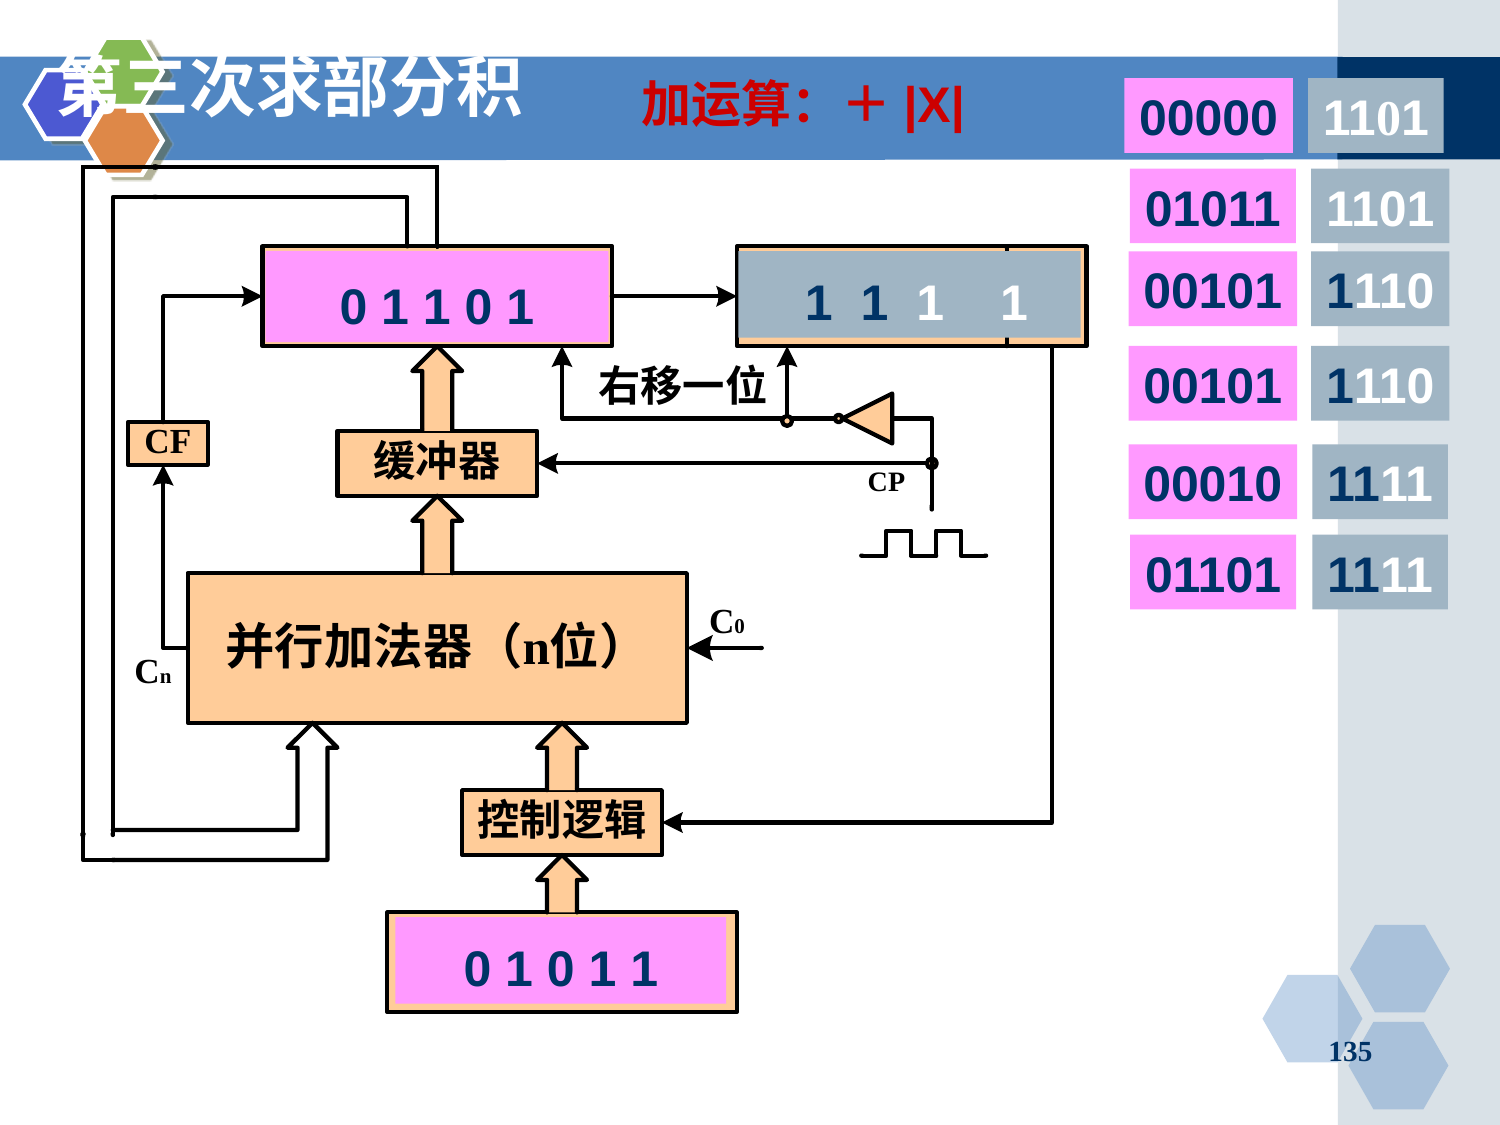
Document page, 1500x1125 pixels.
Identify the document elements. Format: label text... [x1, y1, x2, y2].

text_box 01101 [1130, 534, 1297, 610]
title 第三次求部分积 [40, 30, 550, 140]
text_box 1101 [1308, 78, 1444, 153]
text_box 1111 [1313, 444, 1447, 520]
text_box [76, 160, 1093, 1019]
text_box 1111 [1313, 534, 1447, 610]
text_box 01011 [1129, 168, 1296, 244]
text_box 00101 [1128, 251, 1298, 327]
text_box 1110 [1312, 345, 1448, 421]
text_box 1101 [1311, 168, 1450, 244]
text_box 00000 [1124, 78, 1293, 153]
text_box 1110 [1312, 251, 1448, 327]
text_box 00010 [1128, 444, 1298, 520]
text_box 00101 [1128, 345, 1298, 421]
slide_number 135 [1074, 1024, 1388, 1101]
text_box 加运算：＋|X| [596, 64, 1010, 140]
